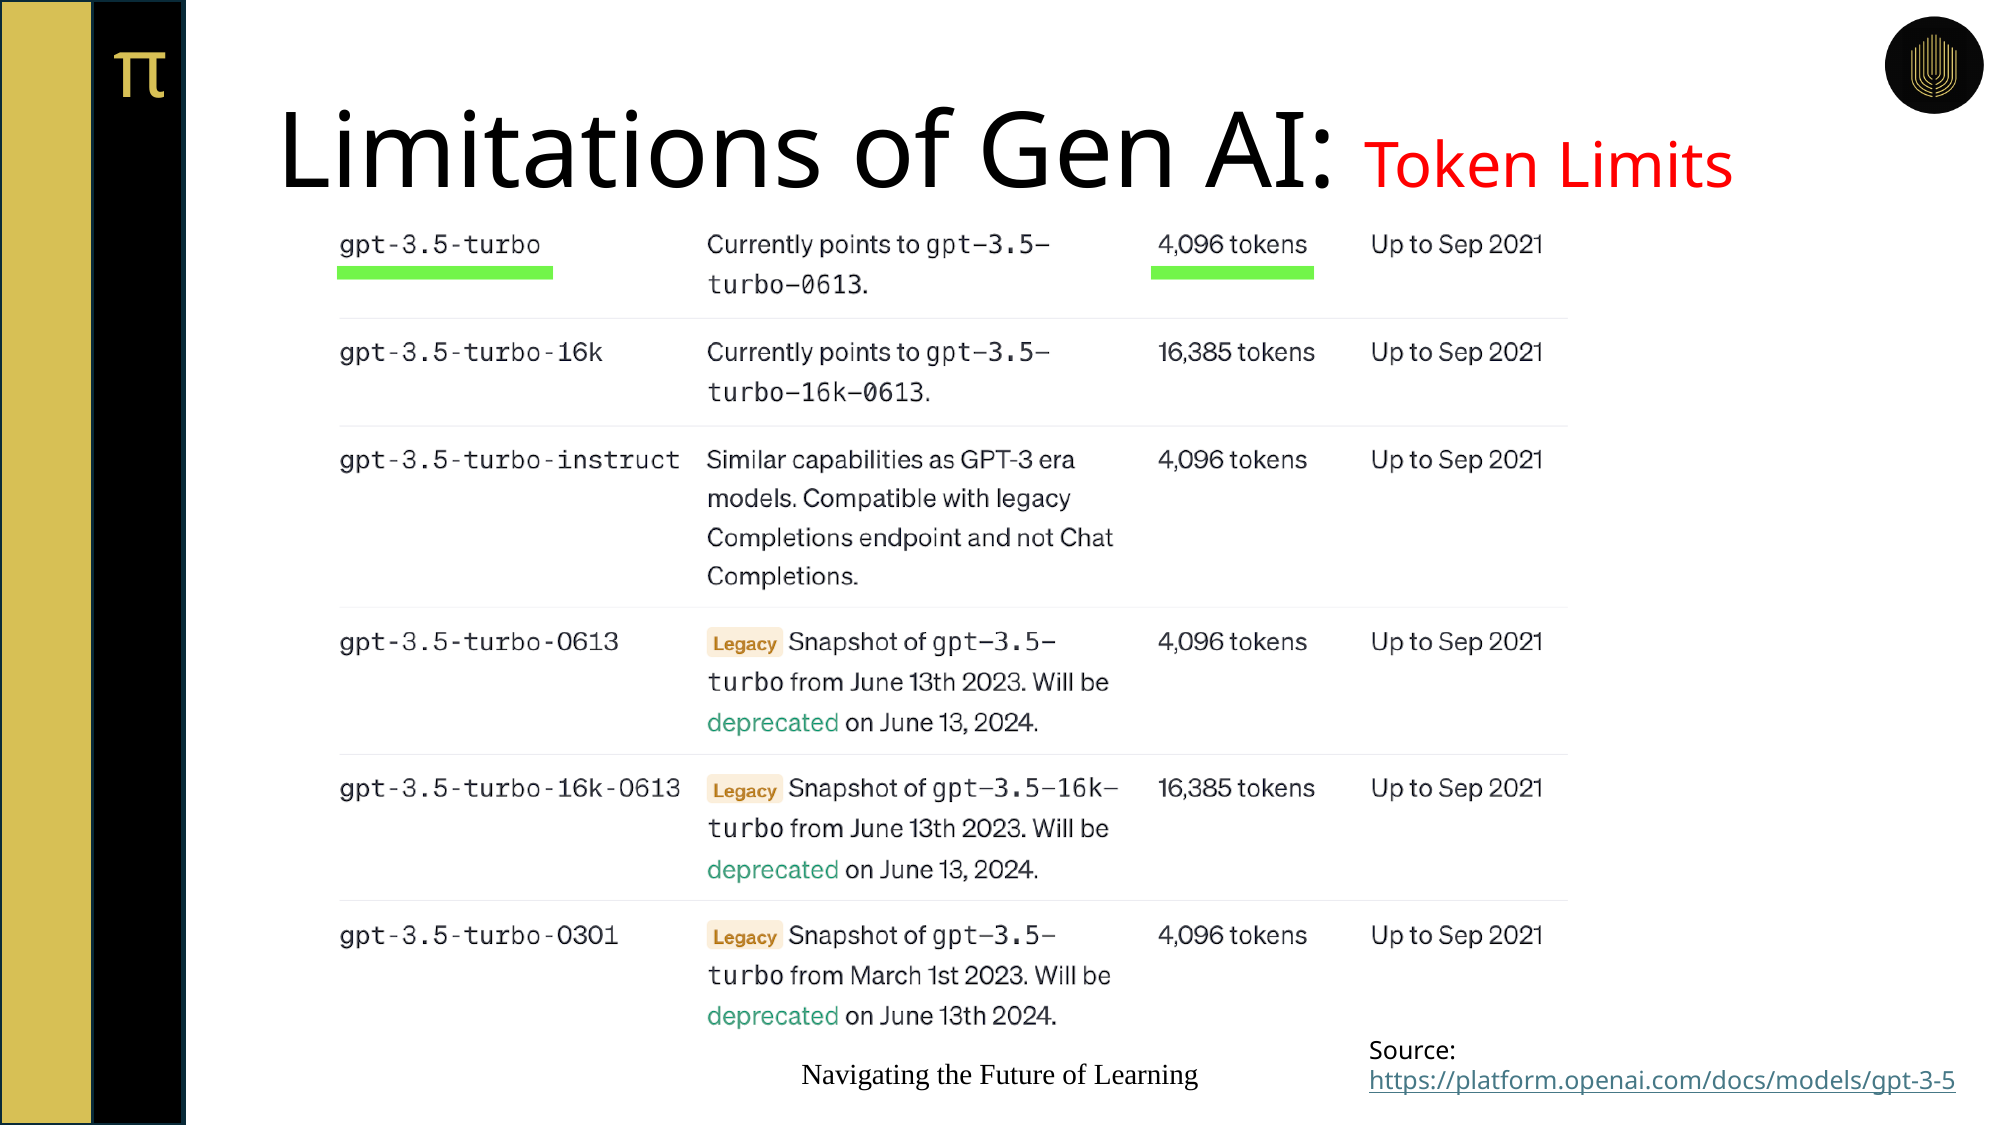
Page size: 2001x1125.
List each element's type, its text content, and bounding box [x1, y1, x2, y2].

footer Navigating the Future of Learning​ [662, 1044, 1338, 1103]
text_box Limitations of Gen AI: Token Limits [261, 47, 1867, 218]
text_box [91, 0, 184, 1125]
text_box π [98, 7, 172, 122]
picture [330, 214, 1582, 1044]
text_box [0, 0, 91, 1125]
text_box Source: https://platform.openai.com/docs/models/gpt-3-5 [1354, 1027, 1990, 1106]
picture [1837, 0, 2000, 165]
